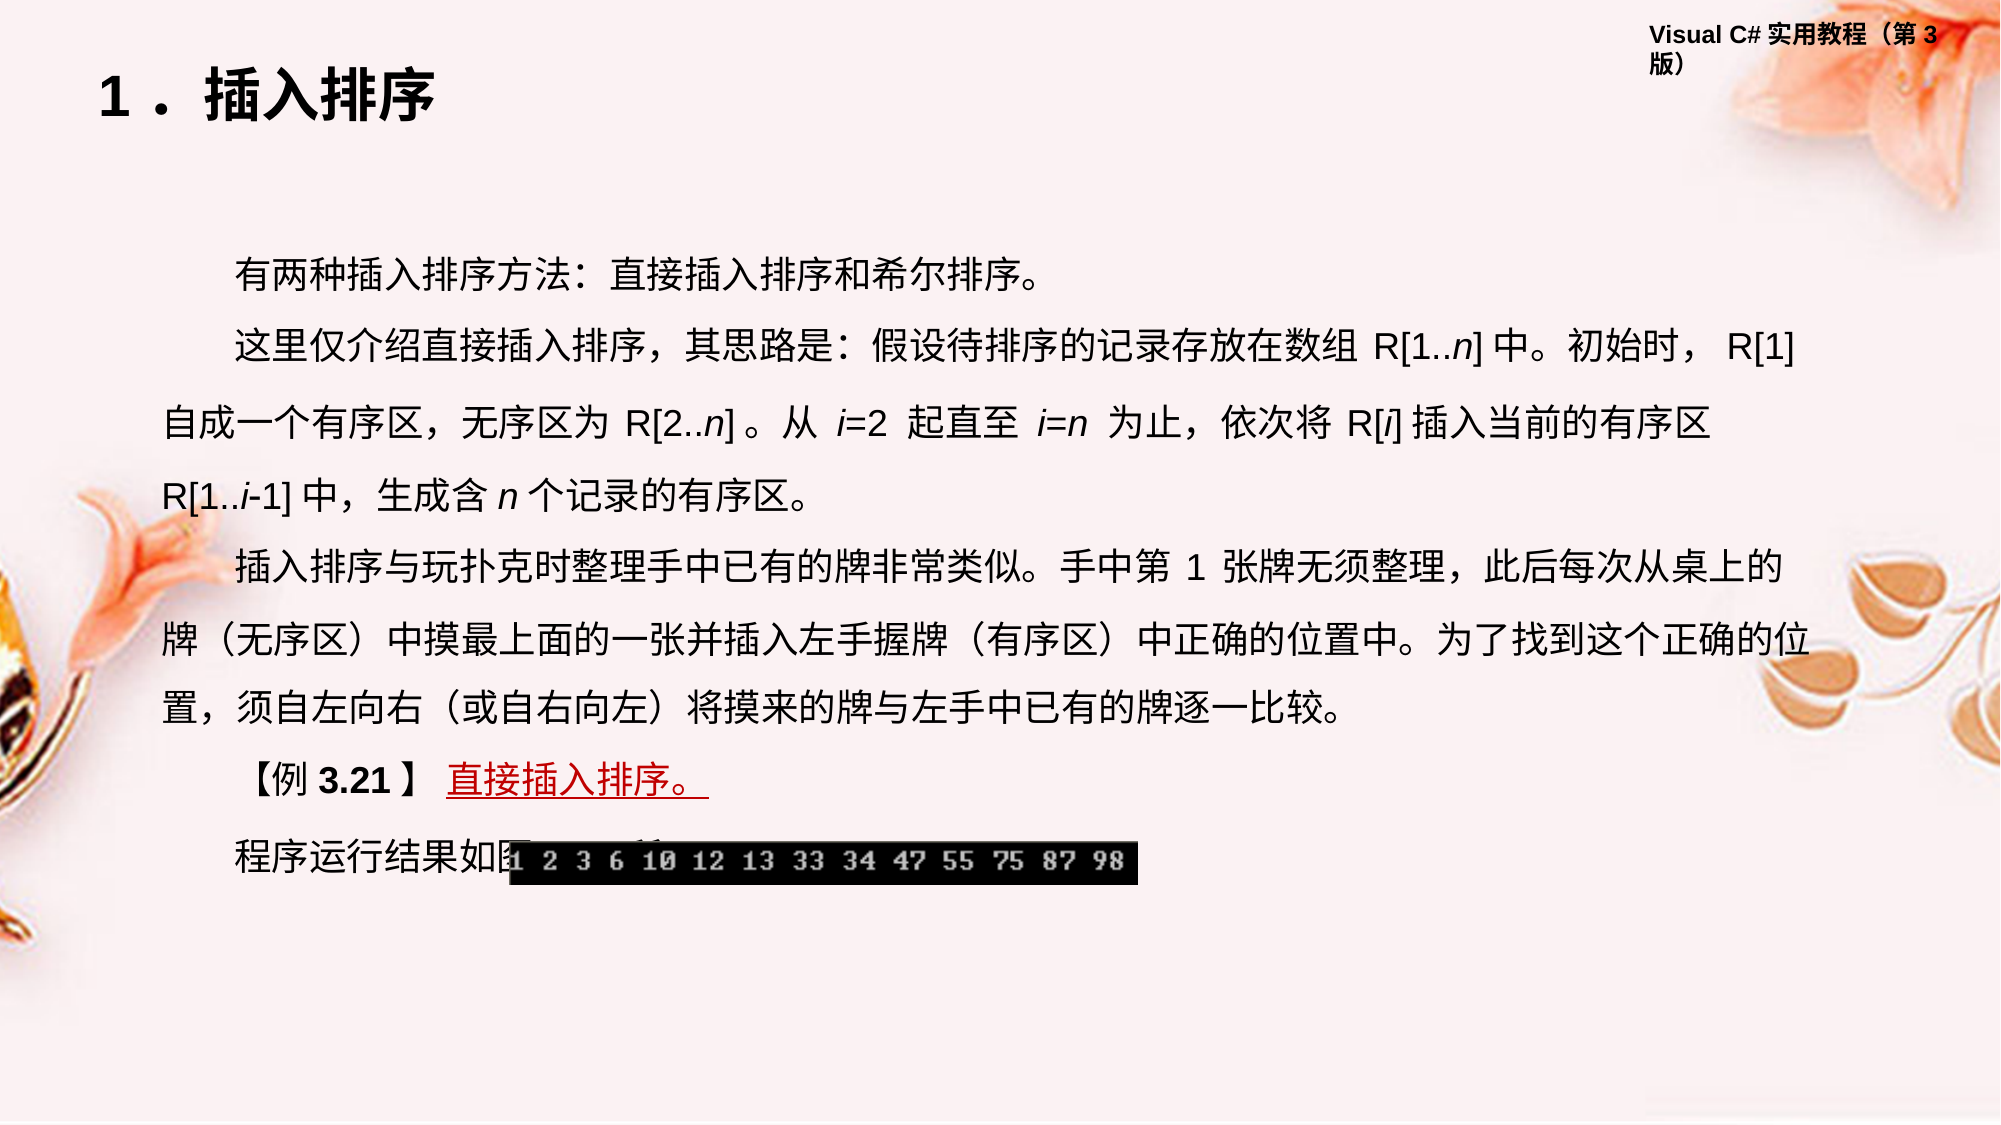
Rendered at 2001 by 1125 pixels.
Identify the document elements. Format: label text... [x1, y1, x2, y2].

picture [0, 0, 2001, 1125]
text_box 1．插入排序 [83, 58, 1035, 136]
text_box 有两种插入排序方法：直接插入排序和希尔排序。 这里仅介绍直接插入排序，其思路是：假设待排序的记录存放在数组 R[1..n]中。初始时，R[1]自成一个有序区，无序区为 R[2..n]。从 i=2 起直至 i=n 为止，依次将 R[i]插入当前的有序区R[1..i1]中，生成含n个记录的有序区。 插入排序与玩扑克时整理手中已有的牌非常类似。手中第 1 张牌无须整理，此后每次从桌上的牌（无序区）中摸最上面的一张并插入左手握牌（有序区）中正确的位置中。为了找到这个正确的位置，须自左向右（或自右向左）将摸来的牌与左手中已有的牌逐一比较。 【例3.21】 直接插入排序。 程序运行结果如图3.29所示。 [146, 221, 1832, 886]
